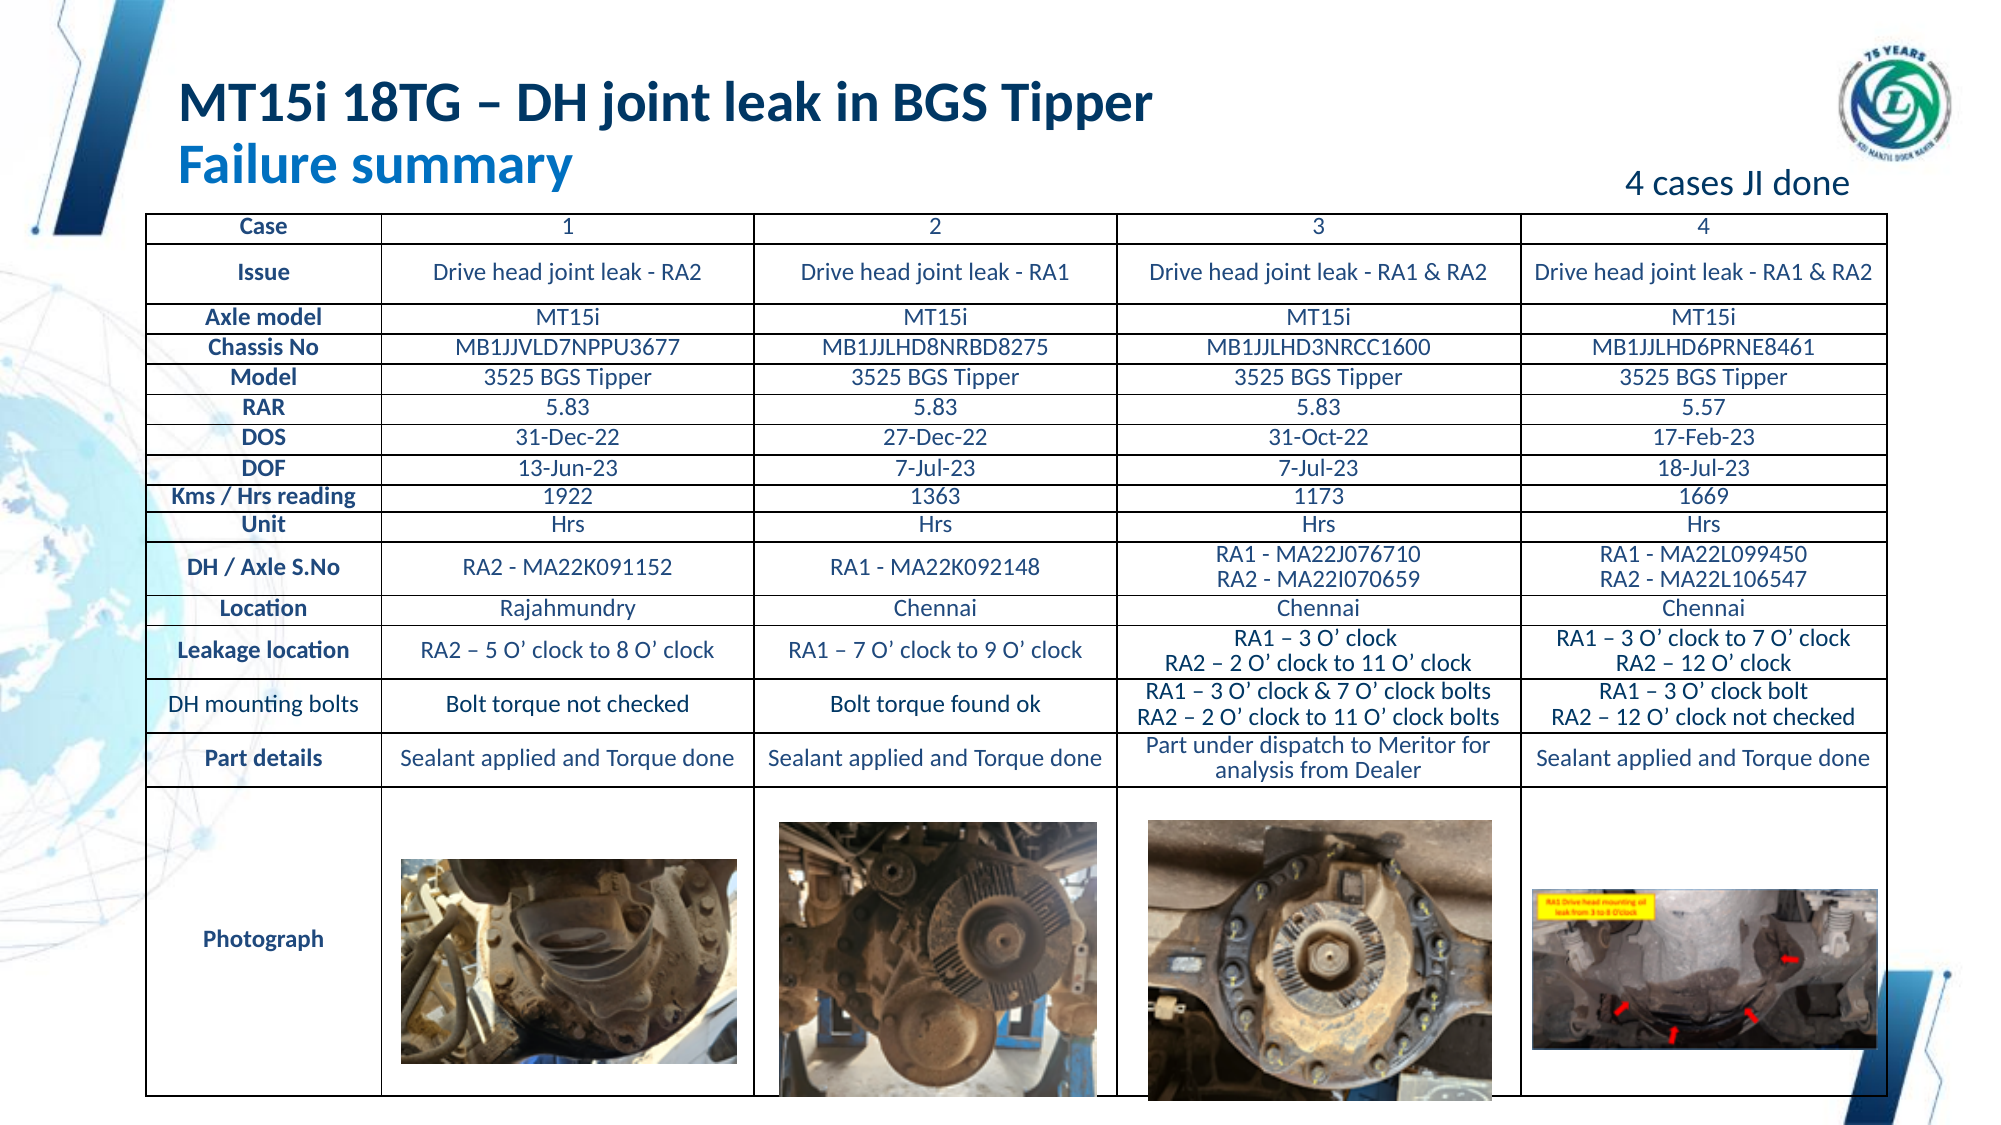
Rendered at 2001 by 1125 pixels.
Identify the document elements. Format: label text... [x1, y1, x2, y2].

table_cell DH / Axle S.No [147, 543, 381, 595]
table_cell Axle model [147, 305, 381, 333]
table_cell Unit [147, 513, 381, 541]
table_cell Issue [147, 245, 381, 303]
table_cell 1363 [755, 486, 1116, 511]
table_cell 7-Jul-23 [1118, 456, 1520, 484]
table_cell Chennai [755, 596, 1116, 625]
table_cell MT15i [1118, 305, 1520, 333]
table_cell RA2 - MA22K091152 [382, 543, 753, 595]
table_header 1 [382, 215, 753, 243]
table_cell MB1JJLHD6PRNE8461 [1522, 335, 1886, 363]
table_cell RA1 – 3 O’ clock to 7 O’ clock RA2 – 12 O’ clock [1522, 626, 1886, 678]
table_cell 3525 BGS Tipper [1118, 365, 1520, 394]
table_cell Leakage location [147, 626, 381, 678]
table_cell 13-Jun-23 [382, 456, 753, 484]
table_cell Hrs [755, 513, 1116, 541]
table_cell 5.83 [755, 395, 1116, 424]
table_cell RAR [147, 395, 381, 424]
table_cell [1522, 788, 1886, 1095]
picture [0, 0, 2000, 1125]
table_cell RA1 - MA22K092148 [755, 543, 1116, 595]
table_cell 1669 [1522, 486, 1886, 511]
table_header 3 [1118, 215, 1520, 243]
table_header Case [147, 215, 381, 243]
table_cell 18-Jul-23 [1522, 456, 1886, 484]
table_cell Hrs [382, 513, 753, 541]
table_cell 31-Oct-22 [1118, 425, 1520, 454]
table_cell Bolt torque not checked [382, 680, 753, 732]
table_cell 5.57 [1522, 395, 1886, 424]
table_cell 5.83 [382, 395, 753, 424]
table_cell Hrs [1118, 513, 1520, 541]
table_cell 3525 BGS Tipper [1522, 365, 1886, 394]
table_cell [755, 788, 1116, 1095]
table_cell RA1 – 3 O’ clock RA2 – 2 O’ clock to 11 O’ clock [1118, 626, 1520, 678]
table_cell Location [147, 596, 381, 625]
table_cell Kms / Hrs reading [147, 486, 381, 511]
table_cell MT15i [1522, 305, 1886, 333]
table_cell RA1 - MA22J076710 RA2 - MA22I070659 [1118, 543, 1520, 595]
table_cell Chassis No [147, 335, 381, 363]
table_cell DH mounting bolts [147, 680, 381, 732]
table_cell Model [147, 365, 381, 394]
table_cell 27-Dec-22 [755, 425, 1116, 454]
table_cell RA1 – 7 O’ clock to 9 O’ clock [755, 626, 1116, 678]
text_box 4 cases JI done [1610, 150, 1888, 211]
table_cell 31-Dec-22 [382, 425, 753, 454]
table_cell Part under dispatch to Meritor for analysis from Dealer [1118, 734, 1520, 786]
table_cell Chennai [1118, 596, 1520, 625]
table_cell MB1JJLHD8NRBD8275 [755, 335, 1116, 363]
table_cell DOF [147, 456, 381, 484]
table_cell DOS [147, 425, 381, 454]
table_cell [382, 788, 753, 1095]
table_cell Drive head joint leak - RA1 [755, 245, 1116, 303]
table_cell Drive head joint leak - RA2 [382, 245, 753, 303]
table_cell 5.83 [1118, 395, 1520, 424]
table_cell RA1 – 3 O’ clock & 7 O’ clock bolts RA2 – 2 O’ clock to 11 O’ clock bolts [1118, 680, 1520, 732]
table_cell Rajahmundry [382, 596, 753, 625]
table_cell 17-Feb-23 [1522, 425, 1886, 454]
table_cell 3525 BGS Tipper [755, 365, 1116, 394]
table_cell Part details [147, 734, 381, 786]
table_cell Sealant applied and Torque done [1522, 734, 1886, 786]
table_cell [1118, 788, 1520, 1095]
table_cell Sealant applied and Torque done [755, 734, 1116, 786]
table_cell RA1 – 3 O’ clock bolt RA2 – 12 O’ clock not checked [1522, 680, 1886, 732]
table_cell 7-Jul-23 [755, 456, 1116, 484]
table_cell RA1 - MA22L099450 RA2 - MA22L106547 [1522, 543, 1886, 595]
table_cell Chennai [1522, 596, 1886, 625]
table_cell Sealant applied and Torque done [382, 734, 753, 786]
table_cell MB1JJVLD7NPPU3677 [382, 335, 753, 363]
table_cell 1922 [382, 486, 753, 511]
table_cell Drive head joint leak - RA1 & RA2 [1118, 245, 1520, 303]
table_cell 1173 [1118, 486, 1520, 511]
table_cell MT15i [755, 305, 1116, 333]
table_cell 3525 BGS Tipper [382, 365, 753, 394]
table_cell MT15i [382, 305, 753, 333]
table_cell Drive head joint leak - RA1 & RA2 [1522, 245, 1886, 303]
table_cell Photograph [147, 788, 381, 1095]
table_cell Hrs [1522, 513, 1886, 541]
table_header 2 [755, 215, 1116, 243]
table_cell RA2 – 5 O’ clock to 8 O’ clock [382, 626, 753, 678]
table_header 4 [1522, 215, 1886, 243]
table_cell Bolt torque found ok [755, 680, 1116, 732]
table_cell MB1JJLHD3NRCC1600 [1118, 335, 1520, 363]
title MT15i 18TG – DH joint leak in BGS Tipper Failure summary [163, 64, 1856, 204]
